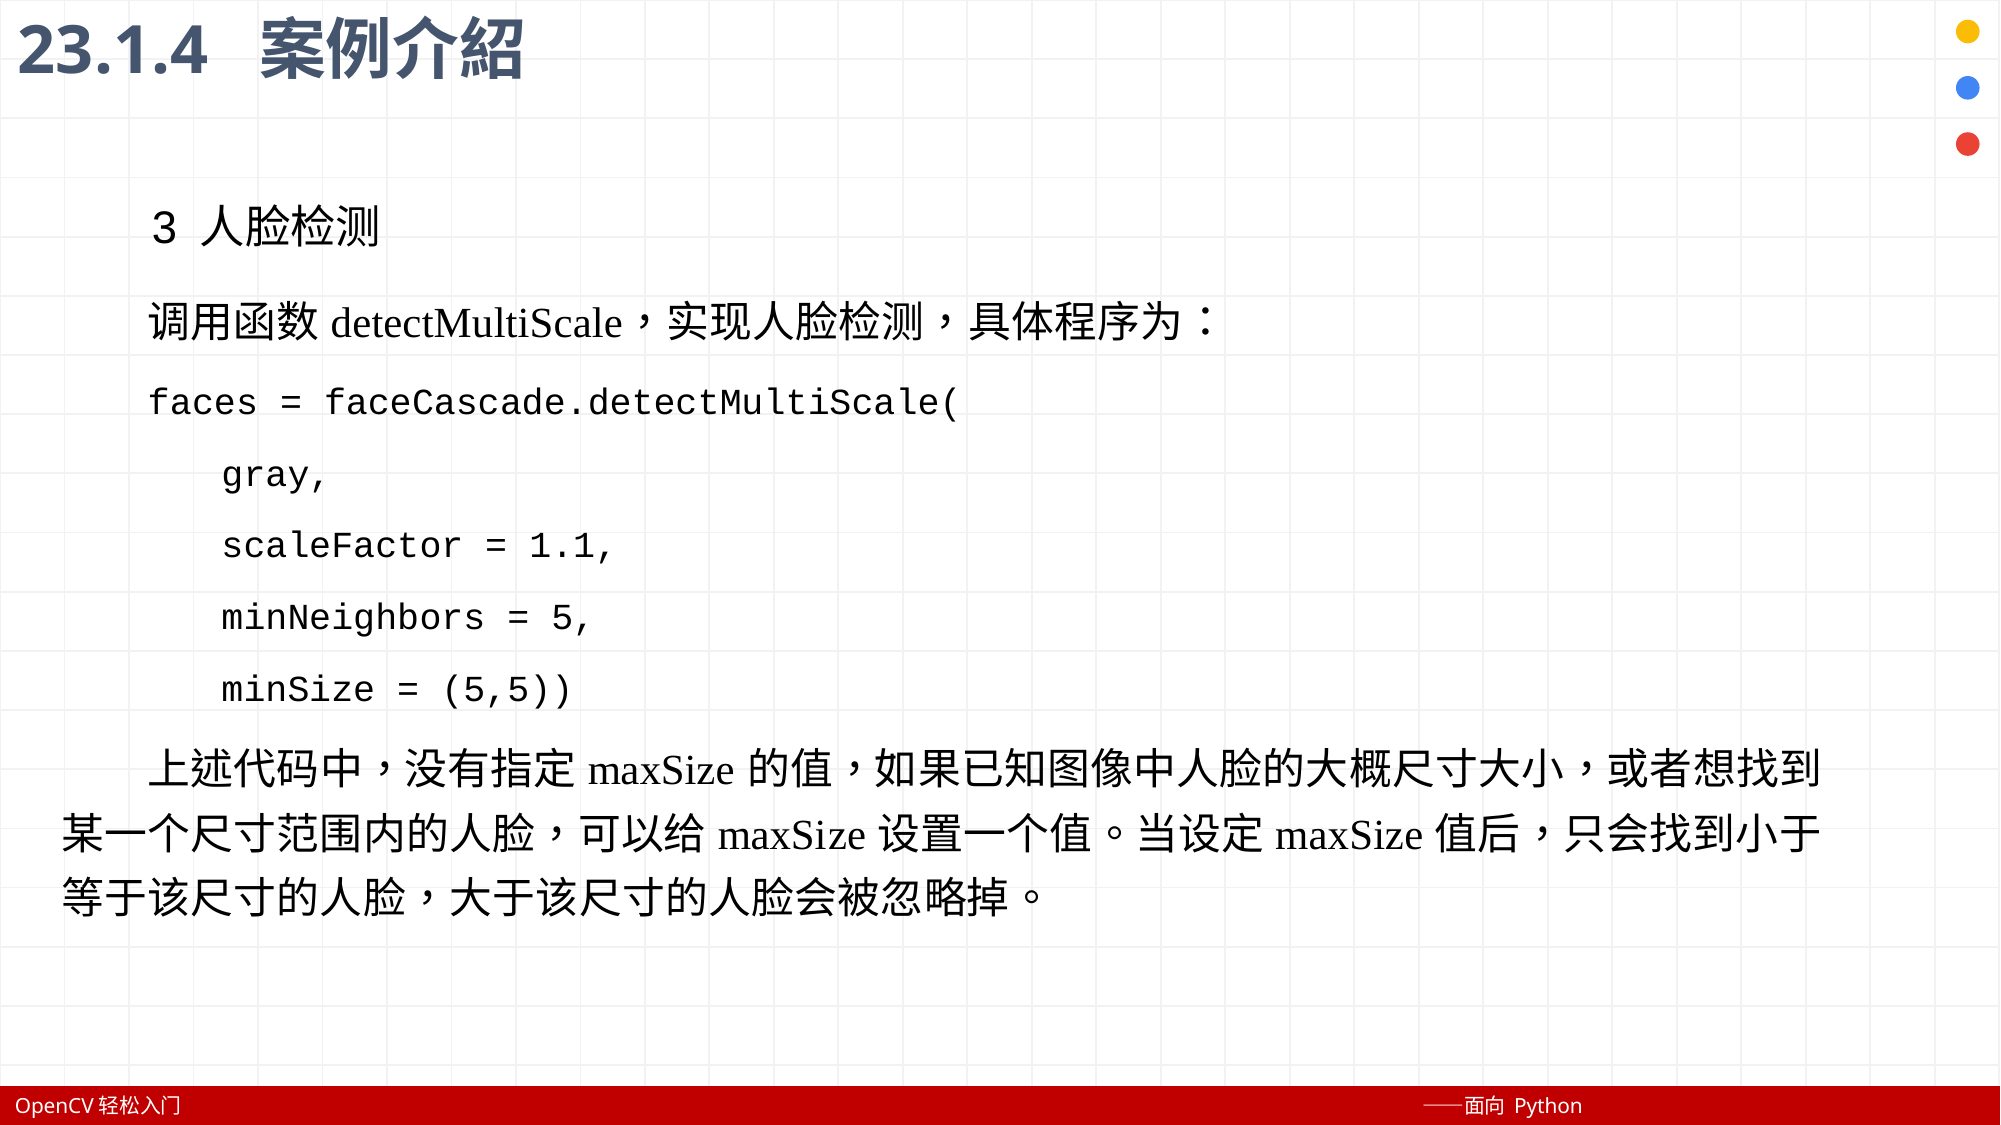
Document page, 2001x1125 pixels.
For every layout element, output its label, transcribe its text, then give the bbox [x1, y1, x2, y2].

text_box 23.1.4 案例介紹 [2, 0, 542, 95]
picture [61, 139, 1818, 948]
